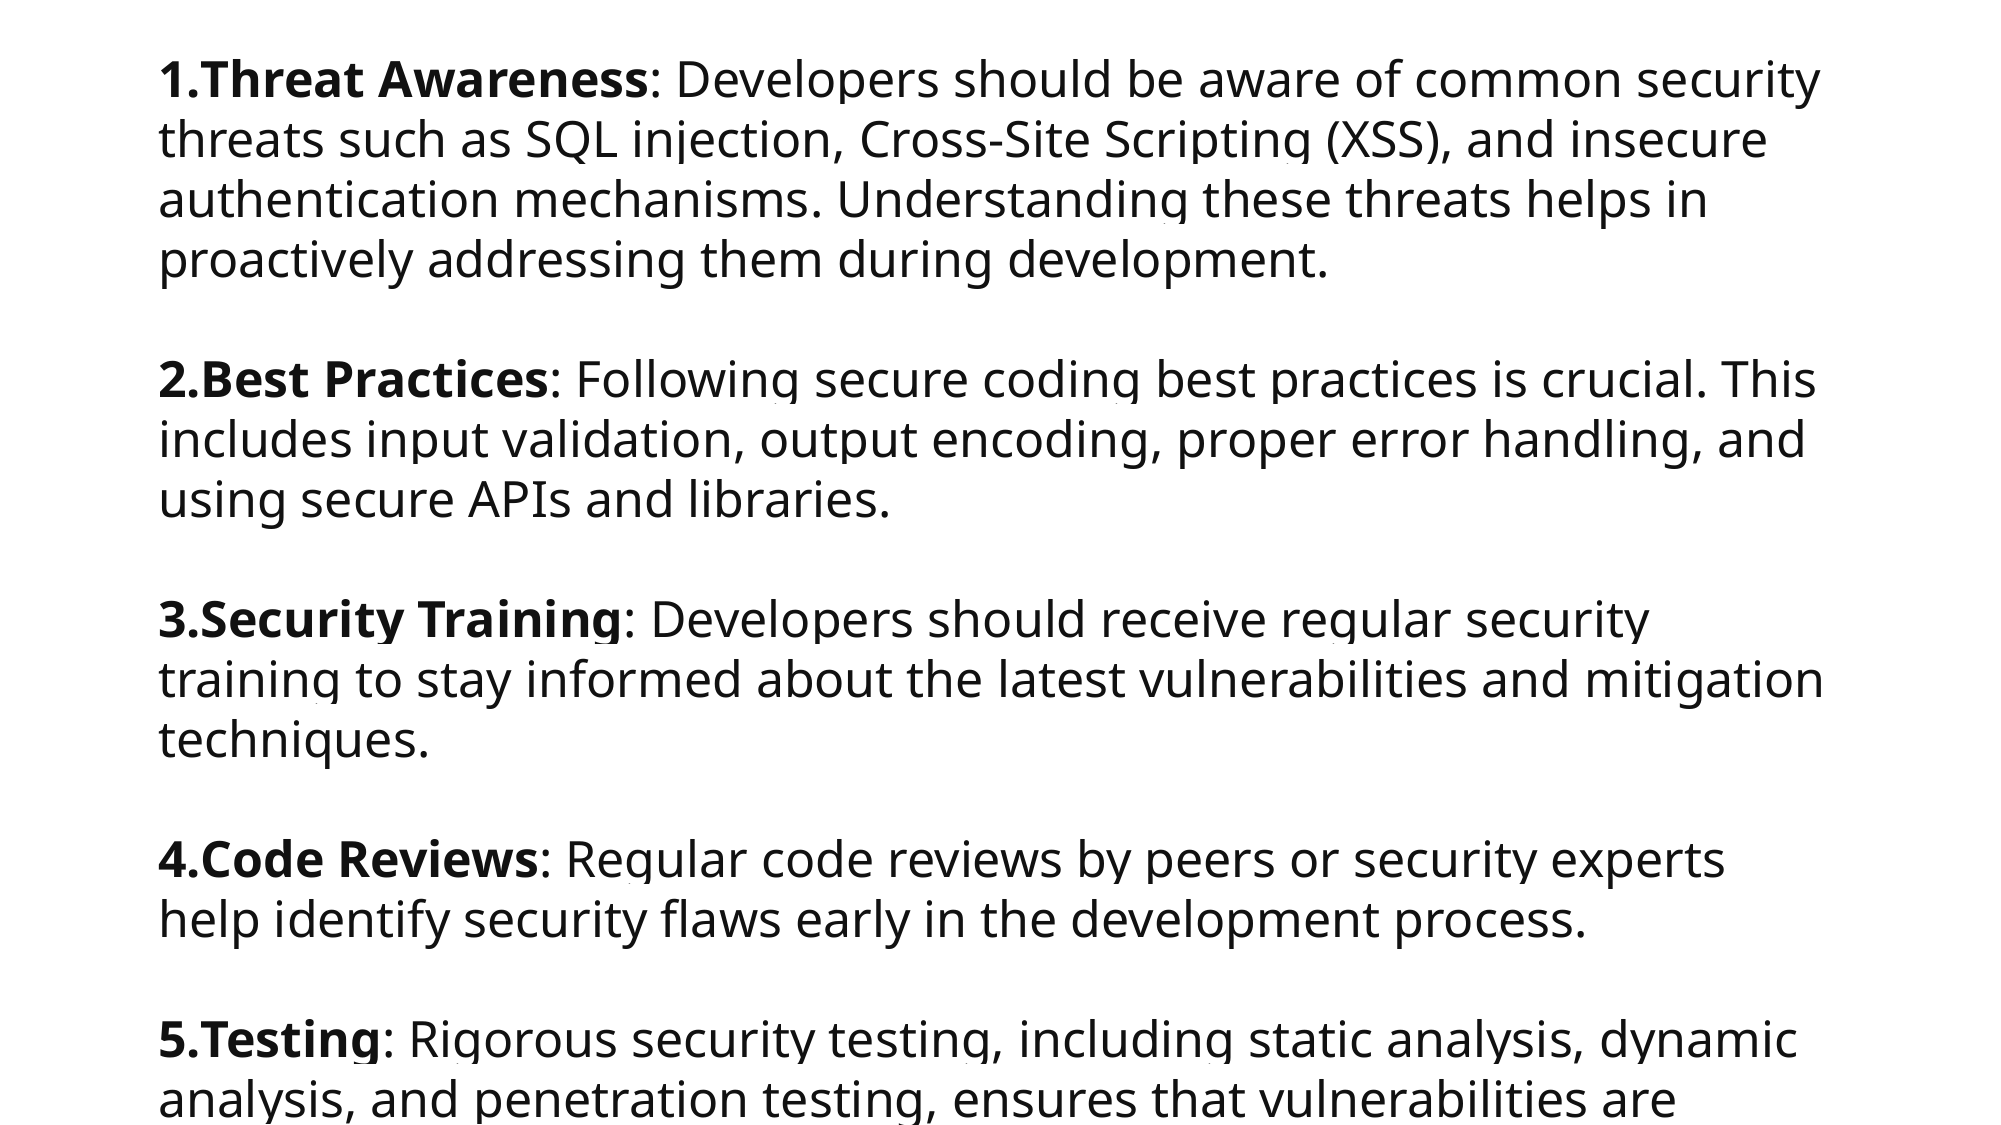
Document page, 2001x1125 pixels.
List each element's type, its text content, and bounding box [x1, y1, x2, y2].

text_box Threat Awareness: Developers should be aware of common security threats such as SQL injection, Cross-Site Scripting (XSS), and insecure authentication mechanisms. Understanding these threats helps in proactively addressing them during development. Best Practices: Following secure coding best practices is crucial. This includes input validation, output encoding, proper error handling, and using secure APIs and libraries. Security Training: Developers should receive regular security training to stay informed about the latest vulnerabilities and mitigation techniques. Code Reviews: Regular code reviews by peers or security experts help identify security flaws early in the development process. Testing: Rigorous security testing, including static analysis, dynamic analysis, and penetration testing, ensures that vulnerabilities are discovered and fixed. [143, 39, 1857, 1125]
